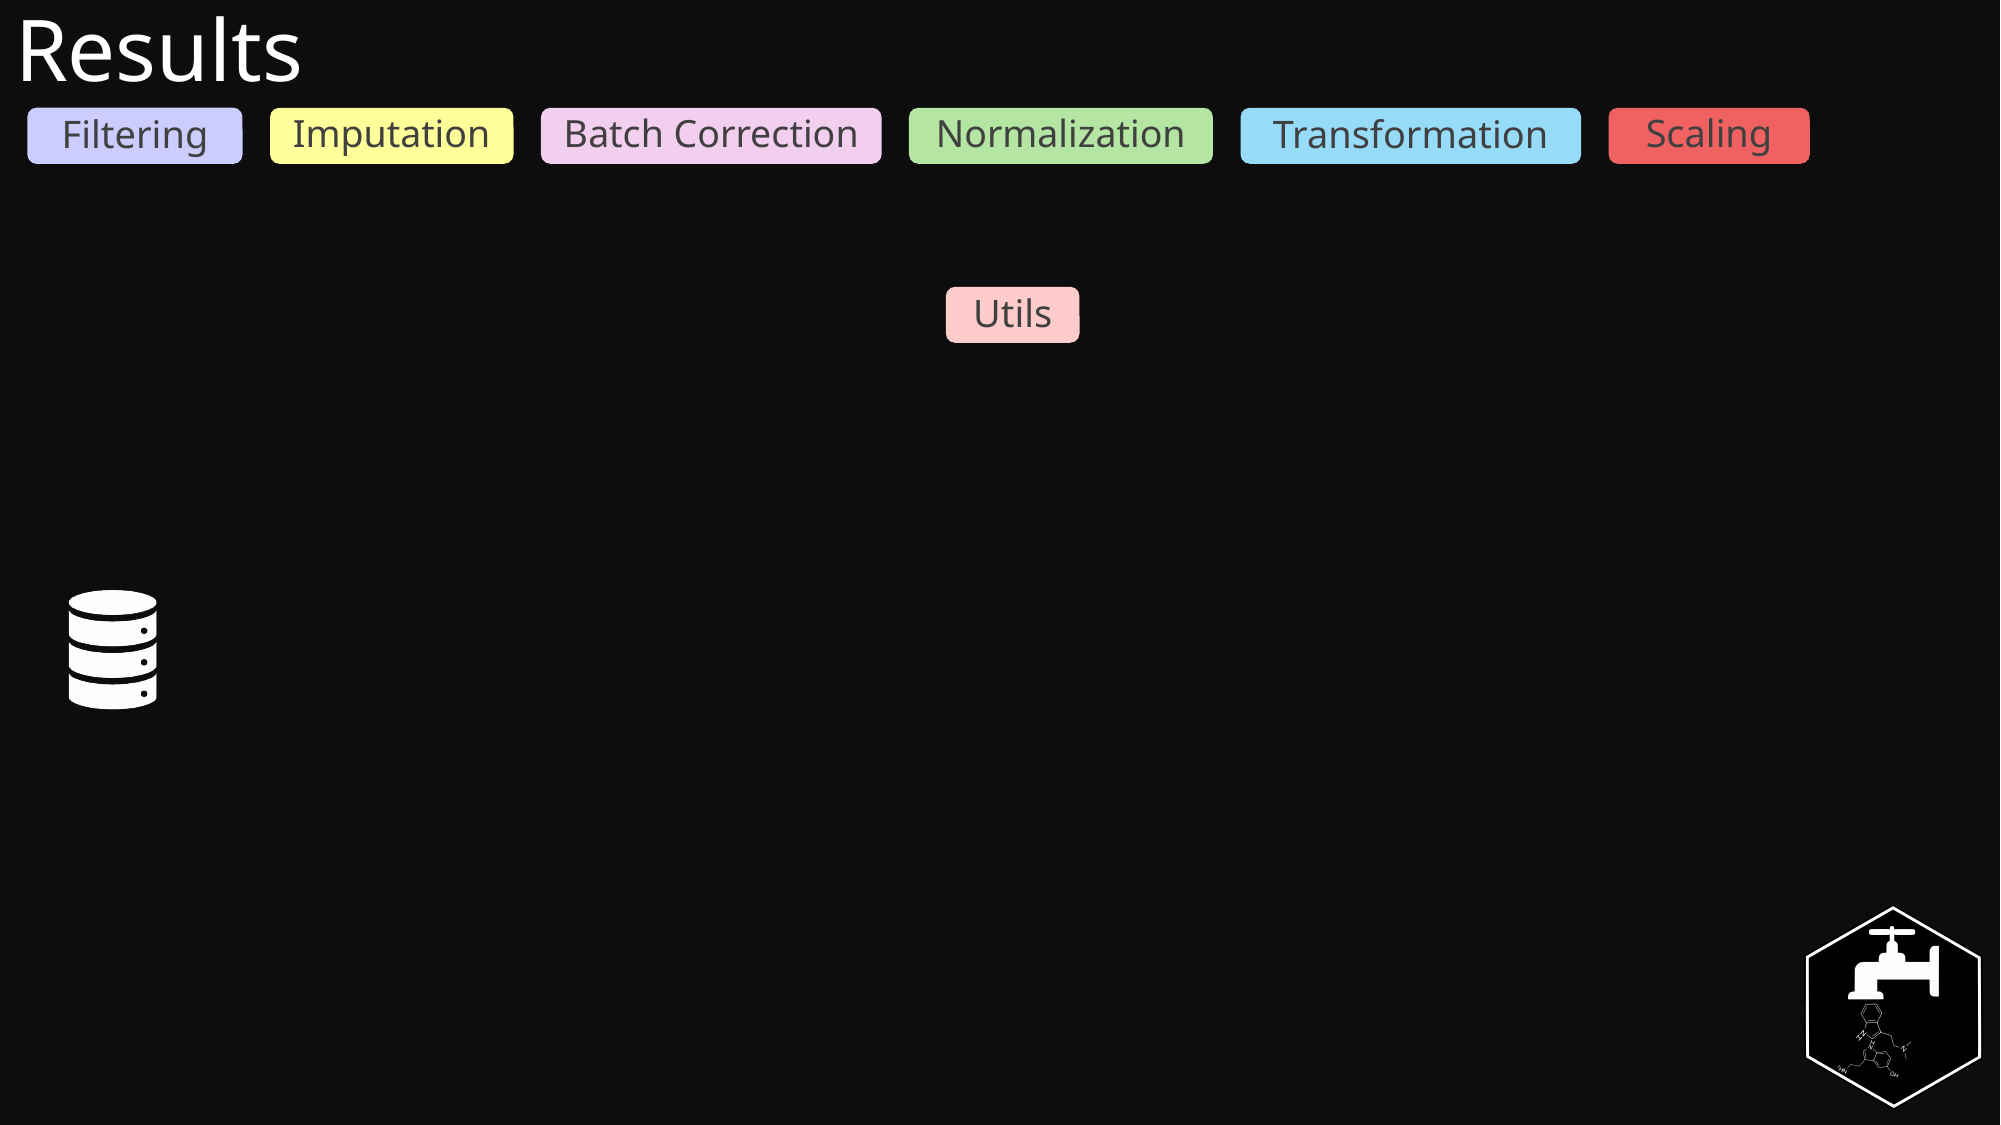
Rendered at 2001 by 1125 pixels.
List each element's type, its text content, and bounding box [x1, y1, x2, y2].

text_box Scaling [1608, 107, 1810, 164]
picture [1803, 904, 1984, 1110]
picture [36, 574, 188, 726]
text_box Normalization [908, 107, 1213, 164]
title Results [0, 0, 516, 108]
text_box Transformation [1240, 107, 1582, 164]
text_box Batch Correction [540, 107, 882, 164]
text_box Utils [945, 286, 1080, 343]
text_box Filtering [27, 107, 243, 164]
text_box Imputation [271, 107, 513, 164]
